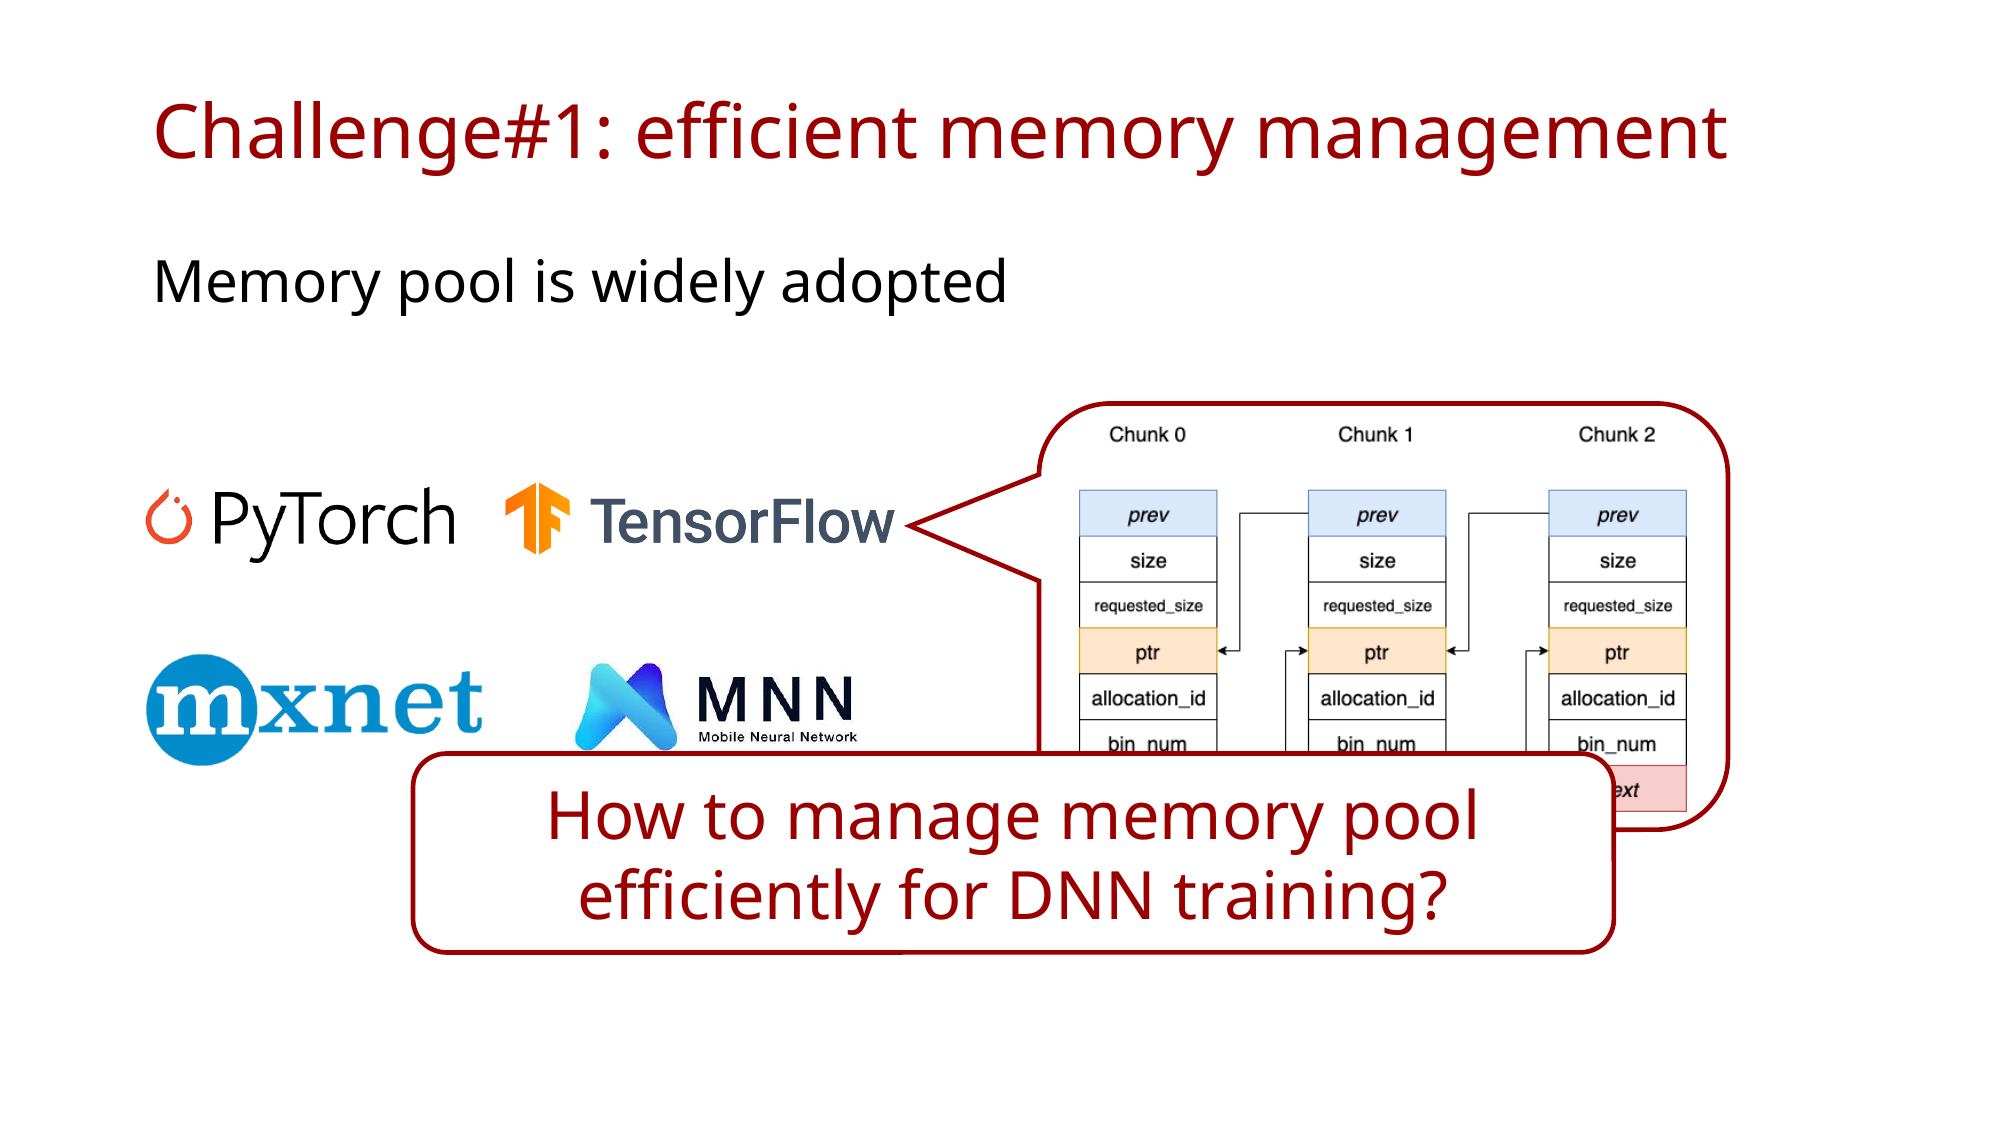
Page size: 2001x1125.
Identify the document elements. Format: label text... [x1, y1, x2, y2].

list Memory pool is widely adopted [137, 244, 1863, 1014]
picture [461, 438, 939, 599]
title Challenge#1: efficient memory management [137, 59, 1863, 209]
picture [569, 657, 870, 757]
picture [470, 692, 482, 726]
text_box How to manage memory pool efficiently for DNN training? [411, 752, 1615, 954]
text_box [939, 402, 1729, 831]
picture [1079, 421, 1687, 812]
picture [145, 652, 482, 768]
picture [145, 485, 454, 563]
